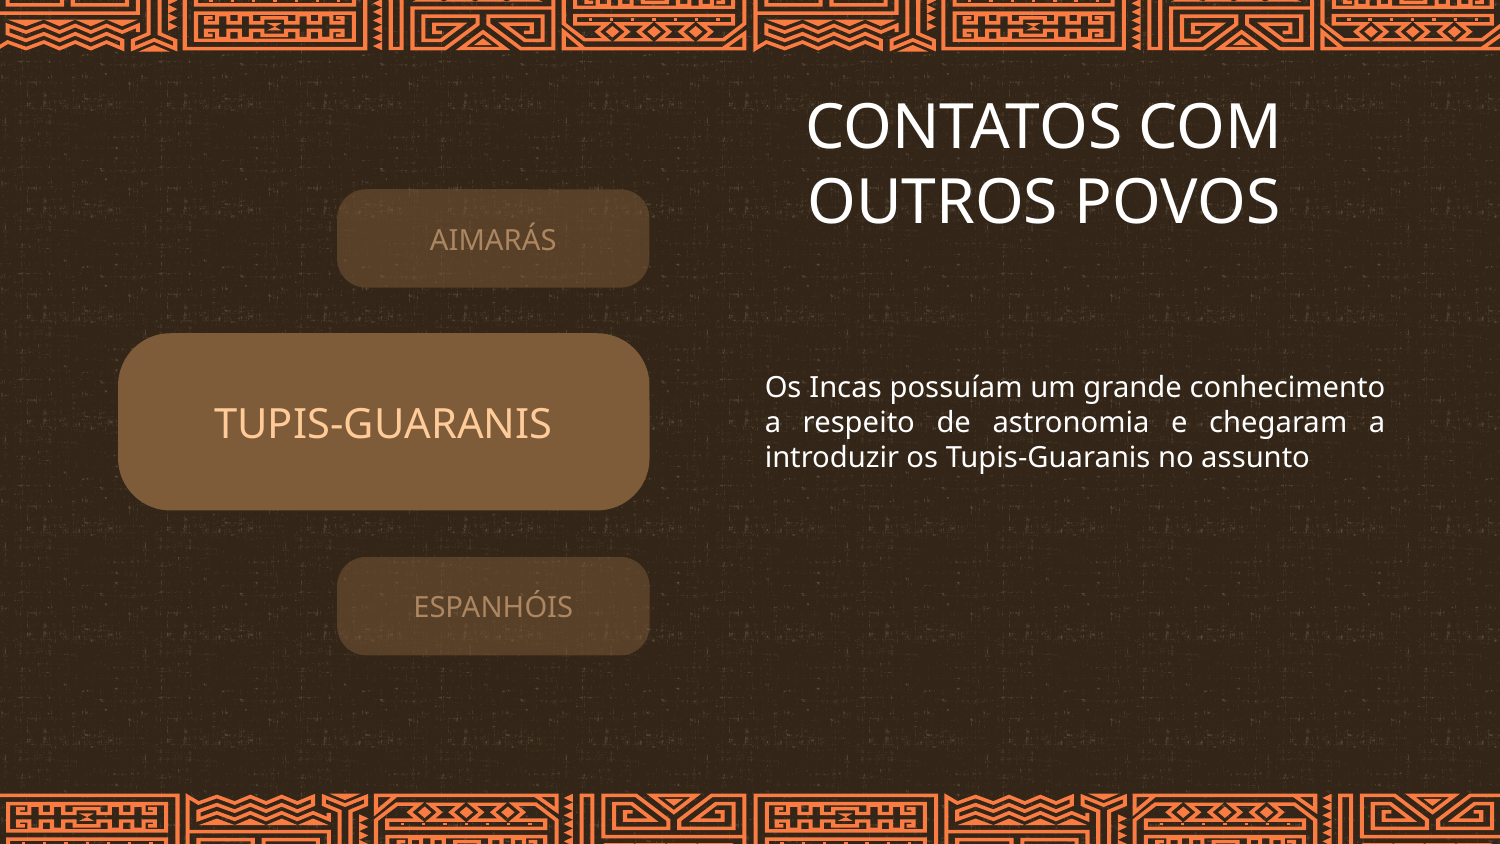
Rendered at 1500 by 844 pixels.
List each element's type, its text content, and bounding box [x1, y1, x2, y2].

text_box Os Incas possuíam um grande conhecimento a respeito de astronomia e chegaram a introduzir os Tupis-Guaranis no assunto [750, 361, 1401, 481]
text_box TUPIS-GUARANIS [115, 331, 652, 513]
title CONTATOS COM OUTROS POVOS [687, 70, 1401, 249]
text_box AIMARÁS [334, 187, 652, 290]
text_box ESPANHÓIS [334, 554, 652, 658]
